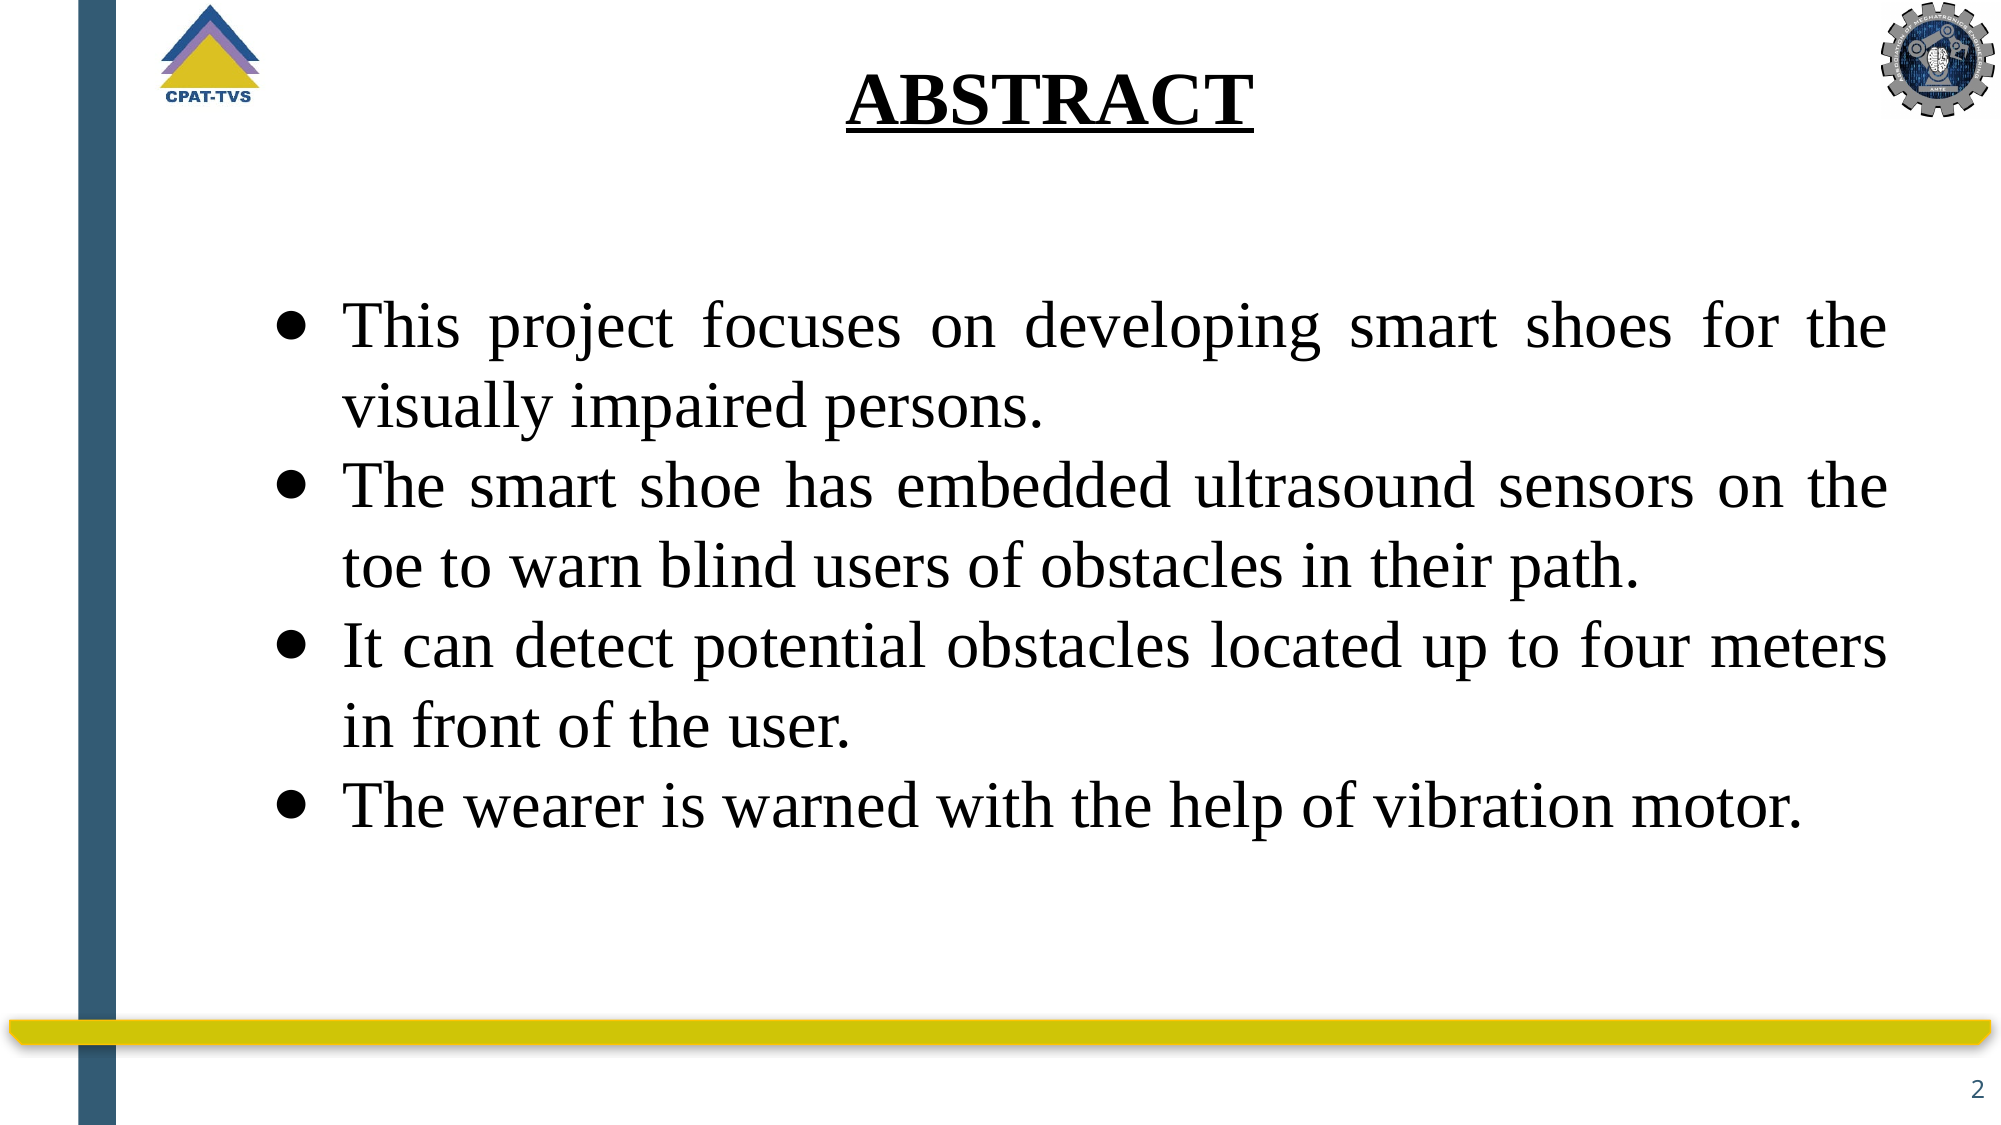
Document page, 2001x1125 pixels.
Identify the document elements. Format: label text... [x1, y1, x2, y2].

title ABSTRACT [383, 47, 1717, 153]
slide_number 2 [1738, 1057, 2000, 1124]
text_box This project focuses on developing smart shoes for the visually impaired persons. The smart shoe has embedded ultrasound sensors on the toe to warn blind users of obstacles in their path. It can detect potential obstacles located up to four meters in front of the user. The wearer is warned with the help of vibration motor. [252, 193, 1907, 929]
picture [1881, 2, 2000, 119]
picture [133, 3, 288, 119]
